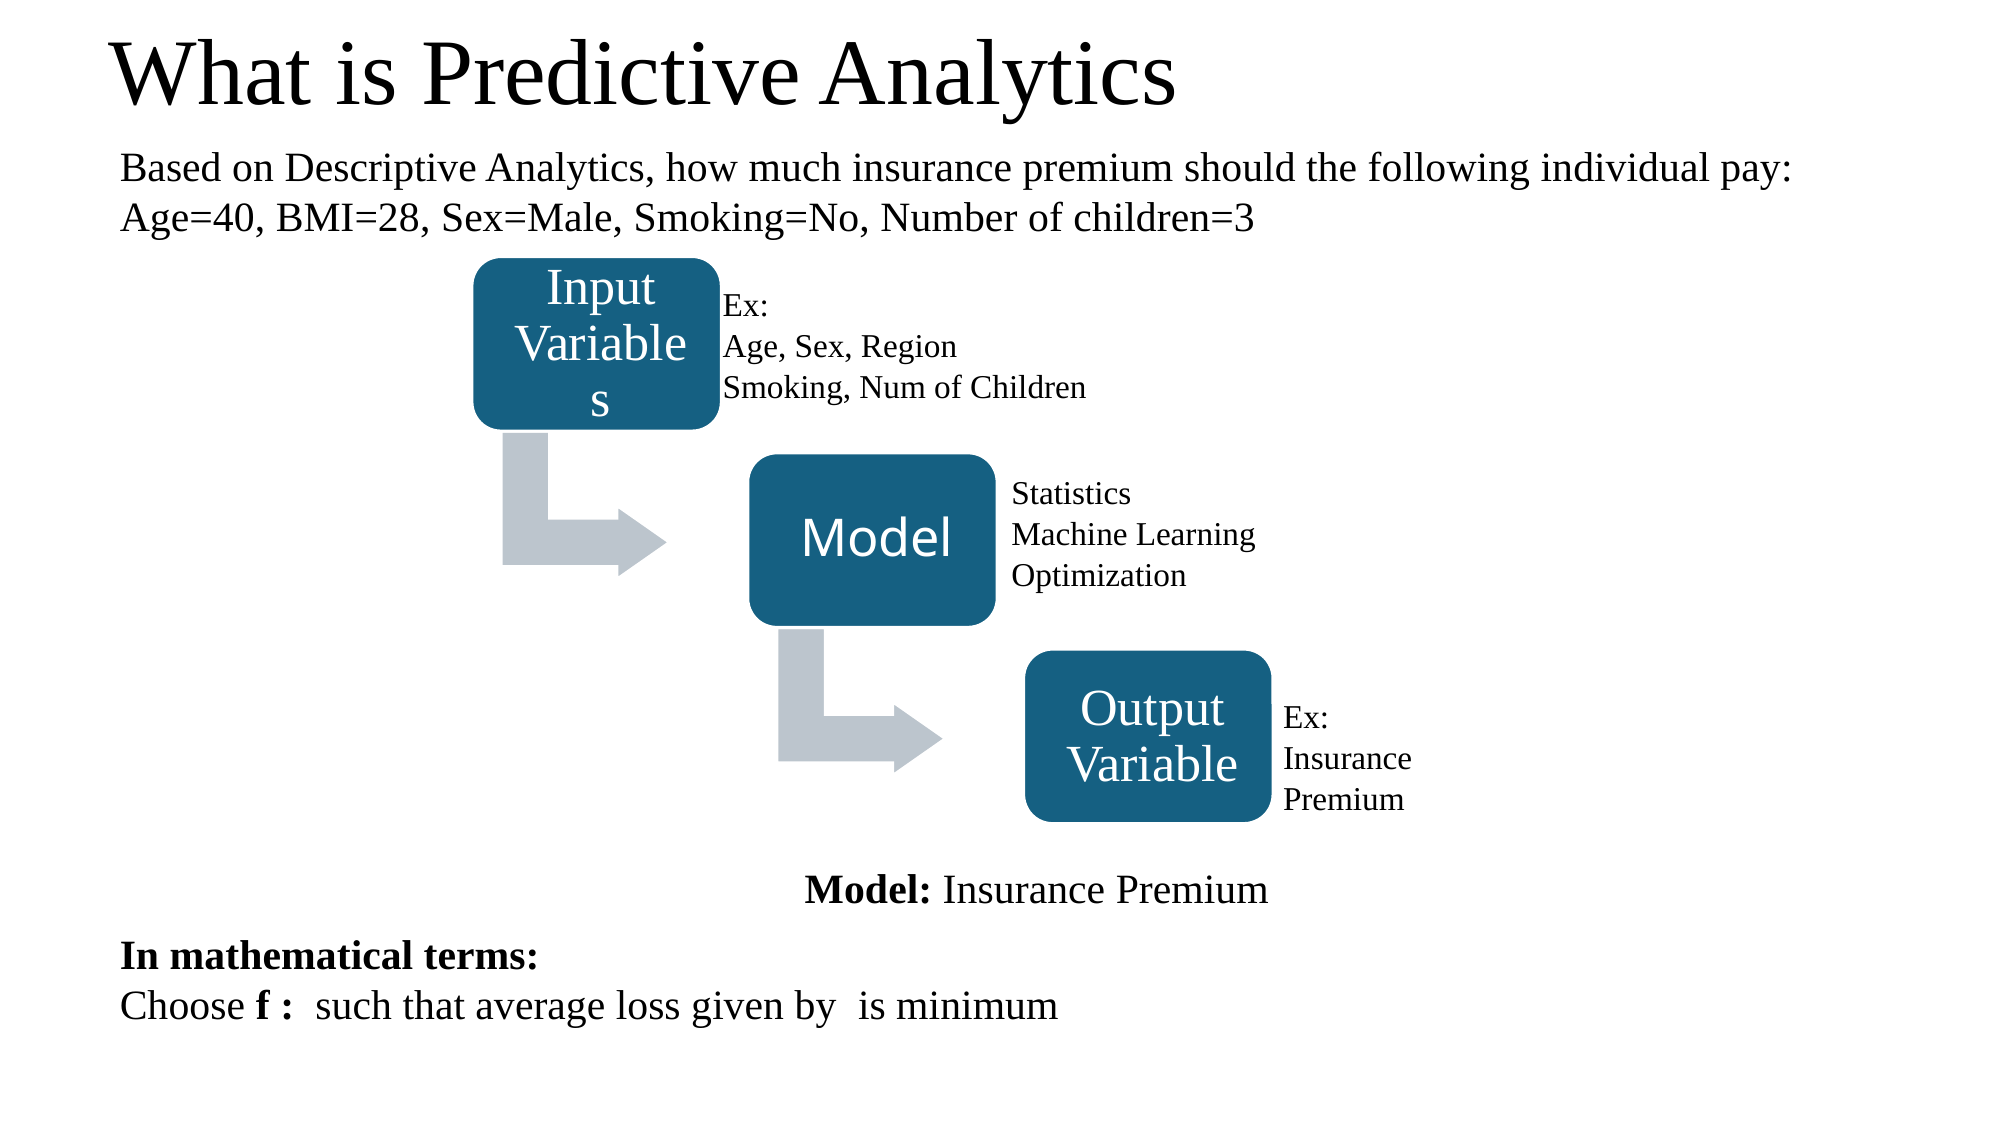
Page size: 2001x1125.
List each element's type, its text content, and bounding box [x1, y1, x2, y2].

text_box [416, 252, 1510, 828]
text_box Based on Descriptive Analytics, how much insurance premium should the following individual pay: Age=40, BMI=28, Sex=Male, Smoking=No, Number of children=3 [105, 132, 1919, 348]
title What is Predictive Analytics [0, 0, 2000, 133]
